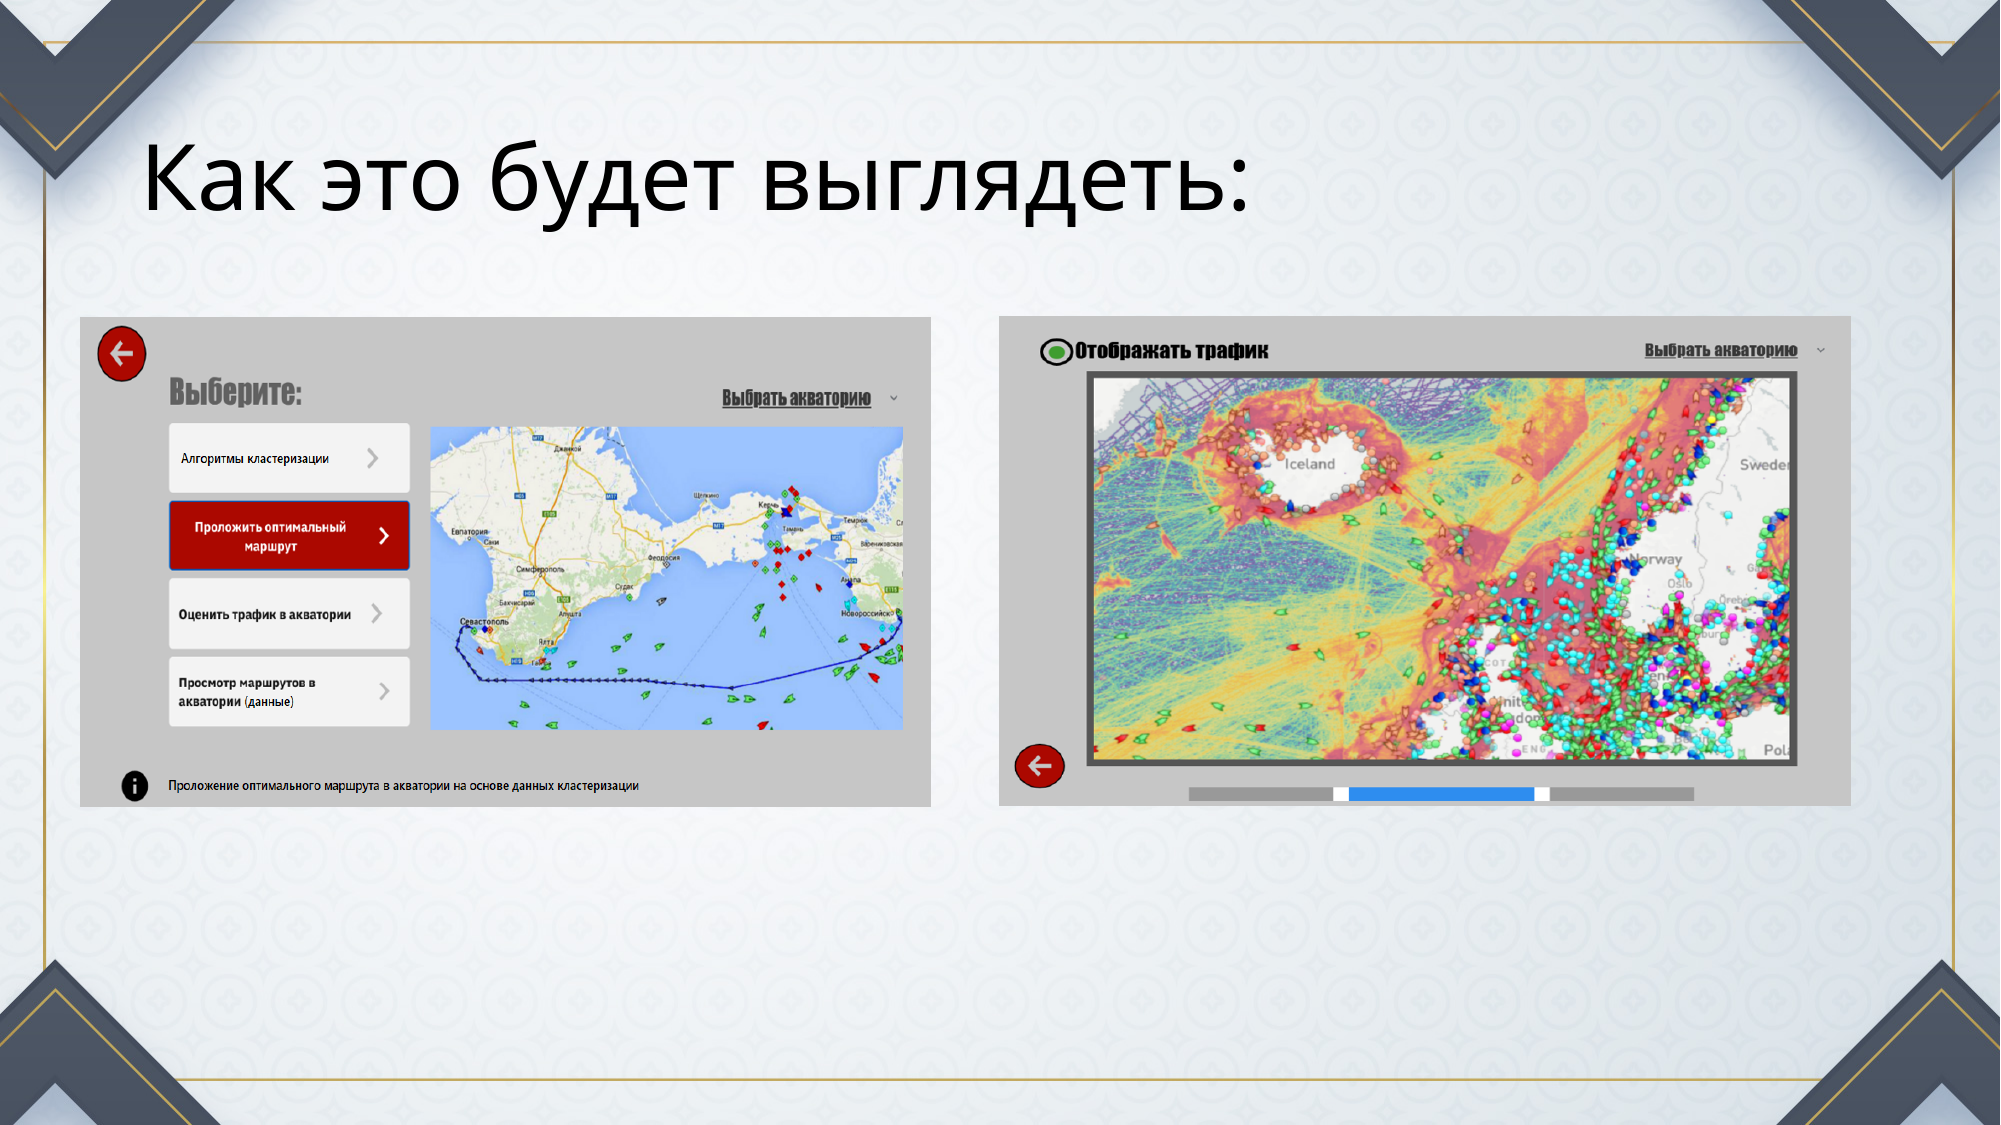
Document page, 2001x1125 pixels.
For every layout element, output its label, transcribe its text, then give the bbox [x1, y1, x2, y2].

title Как это будет выглядеть: [125, 71, 1851, 290]
picture [0, 0, 2000, 1125]
